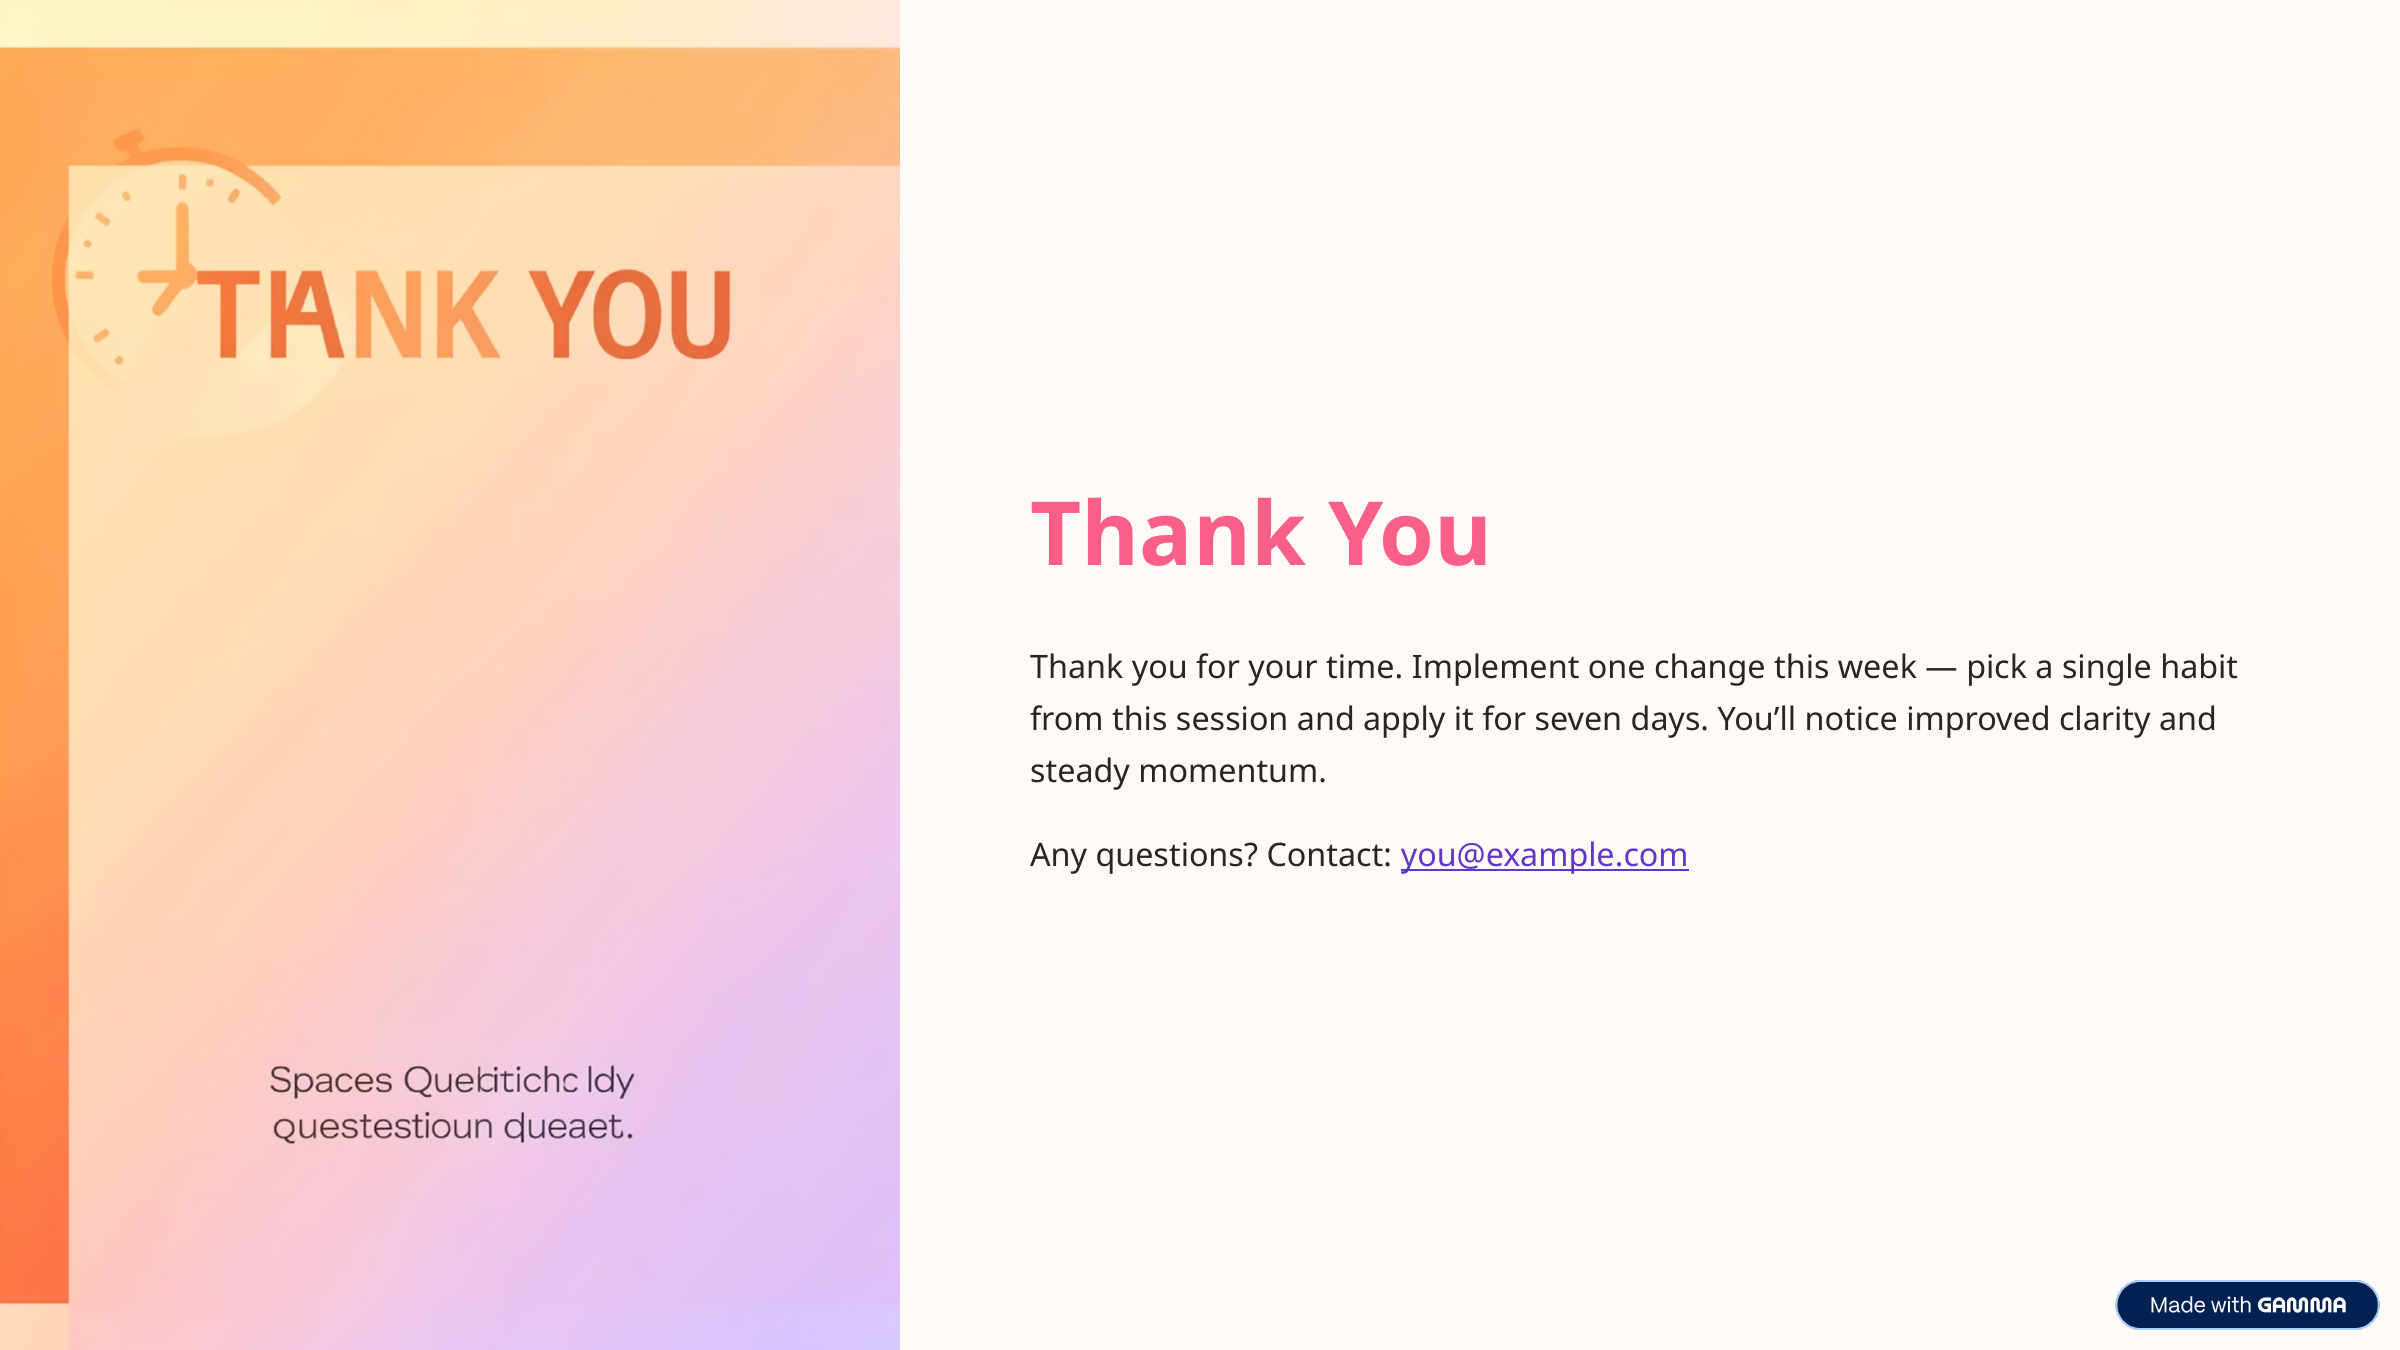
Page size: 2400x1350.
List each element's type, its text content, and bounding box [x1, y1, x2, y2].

picture [2106, 1271, 2389, 1339]
text_box Thank you for your time. Implement one change this week — pick a single habit from this session and apply it for seven days. You’ll notice improved clarity and steady momentum. [1030, 632, 2270, 790]
text_box Any questions? Contact: you@example.com [1030, 825, 2270, 878]
picture [0, 0, 900, 1350]
text_box Thank You [1030, 472, 1926, 584]
